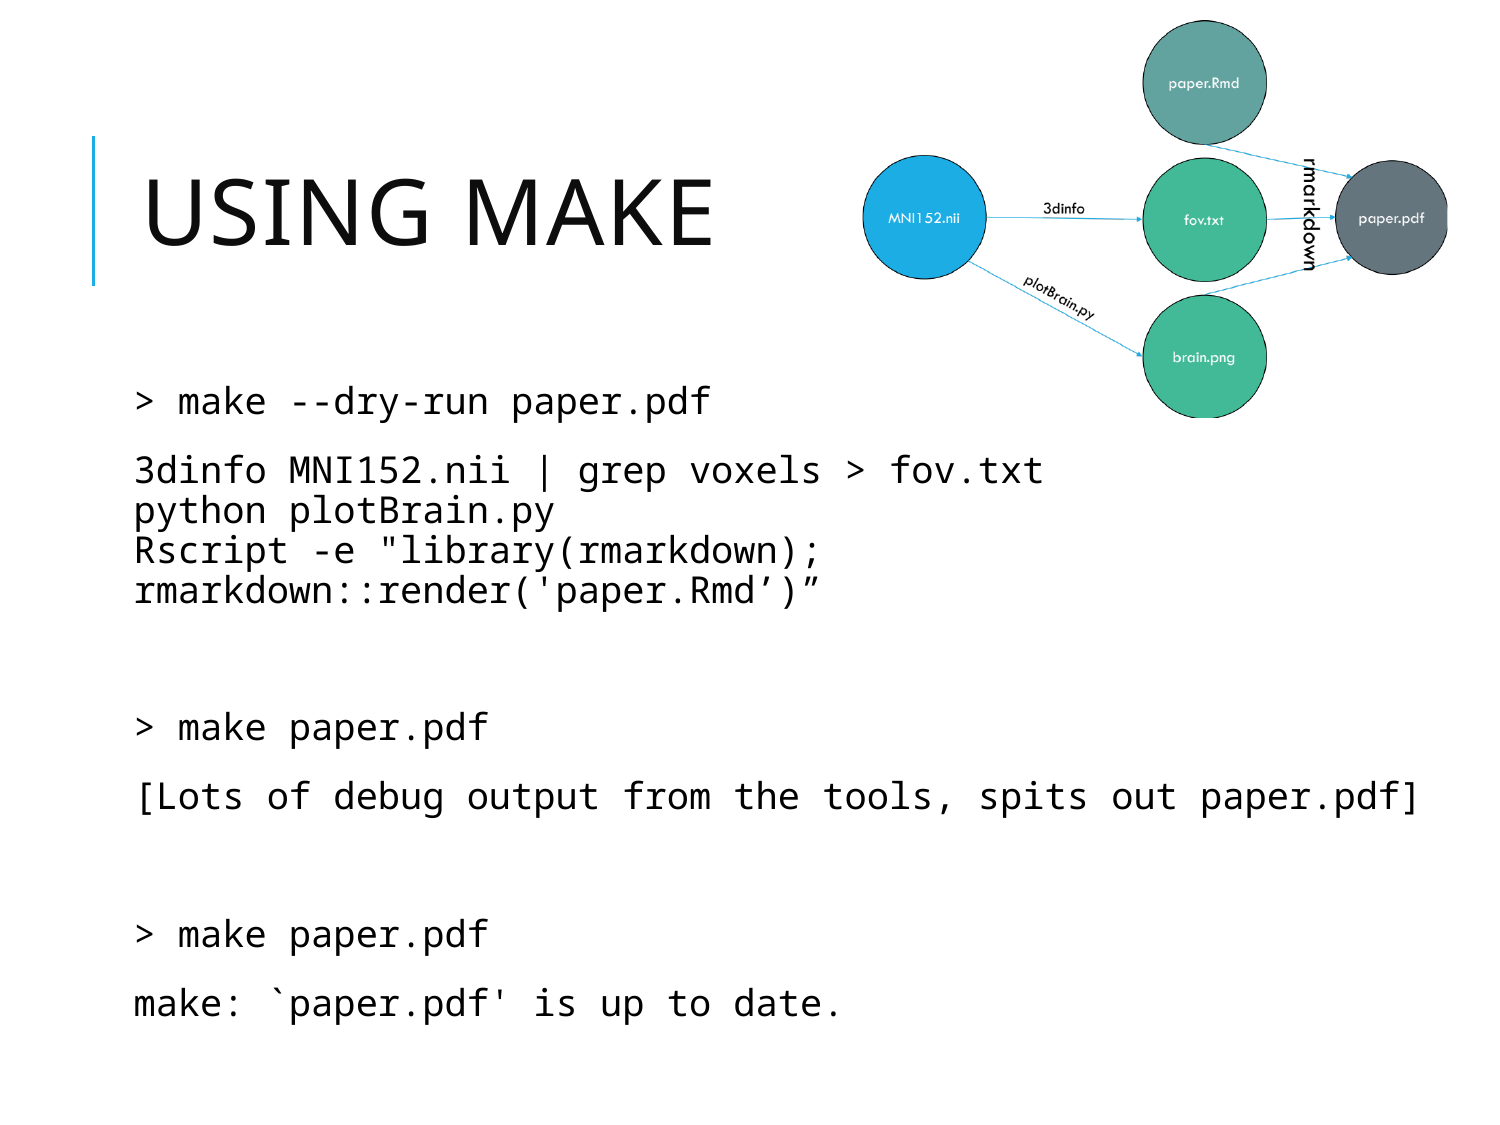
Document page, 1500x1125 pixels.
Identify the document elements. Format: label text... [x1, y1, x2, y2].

list > make --dry-run paper.pdf 3dinfo MNI152.nii | grep voxels > fov.txt python plotBrain.py Rscript -e "library(rmarkdown); rmarkdown::render('paper.Rmd’)” > make paper.pdf [Lots of debug output from the tools, spits out paper.pdf] > make paper.pdf make: `paper.pdf' is up to date. [126, 375, 1483, 1035]
title Using Make [126, 96, 855, 342]
picture [862, 20, 1448, 418]
